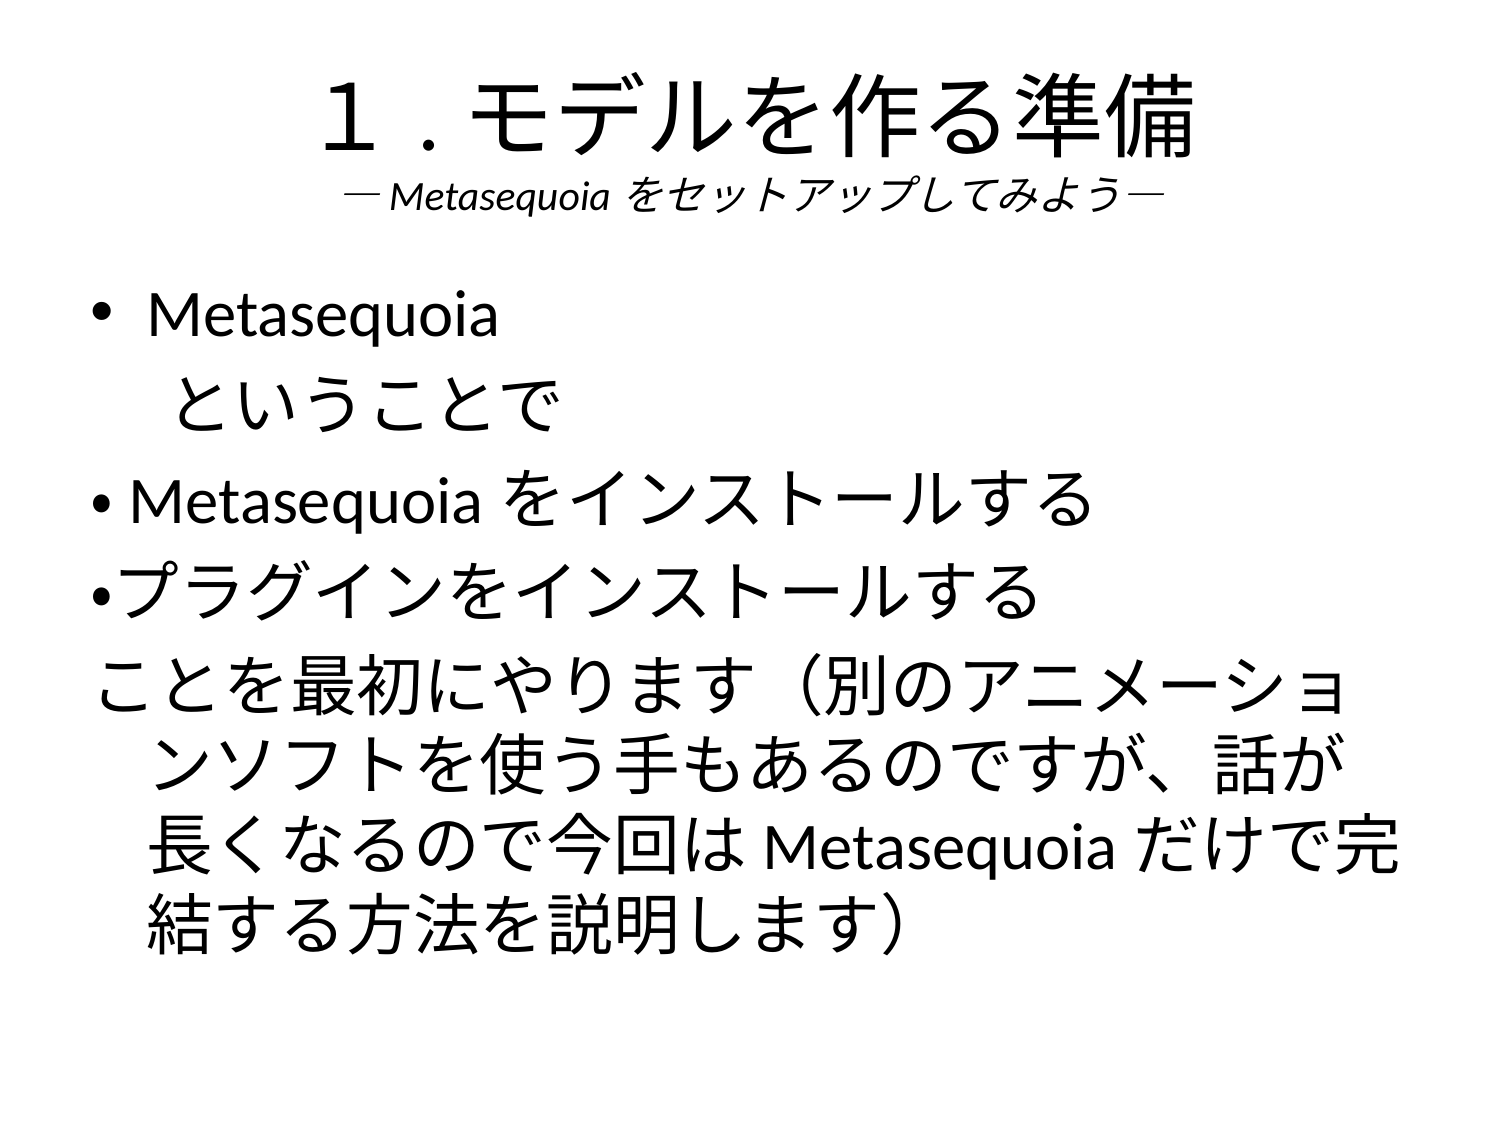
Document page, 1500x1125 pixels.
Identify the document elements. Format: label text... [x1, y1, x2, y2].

title １.モデルを作る準備 ―Metasequoiaをセットアップしてみよう― [75, 45, 1425, 233]
list Metasequoia ということで ・Metasequoiaをインストールする ・プラグインをインストールする ことを最初にやります（別のアニメーションソフトを使う手もあるのですが、話が長くなるので今回はMetasequoiaだけで完結する方法を説明します） [75, 262, 1425, 1005]
